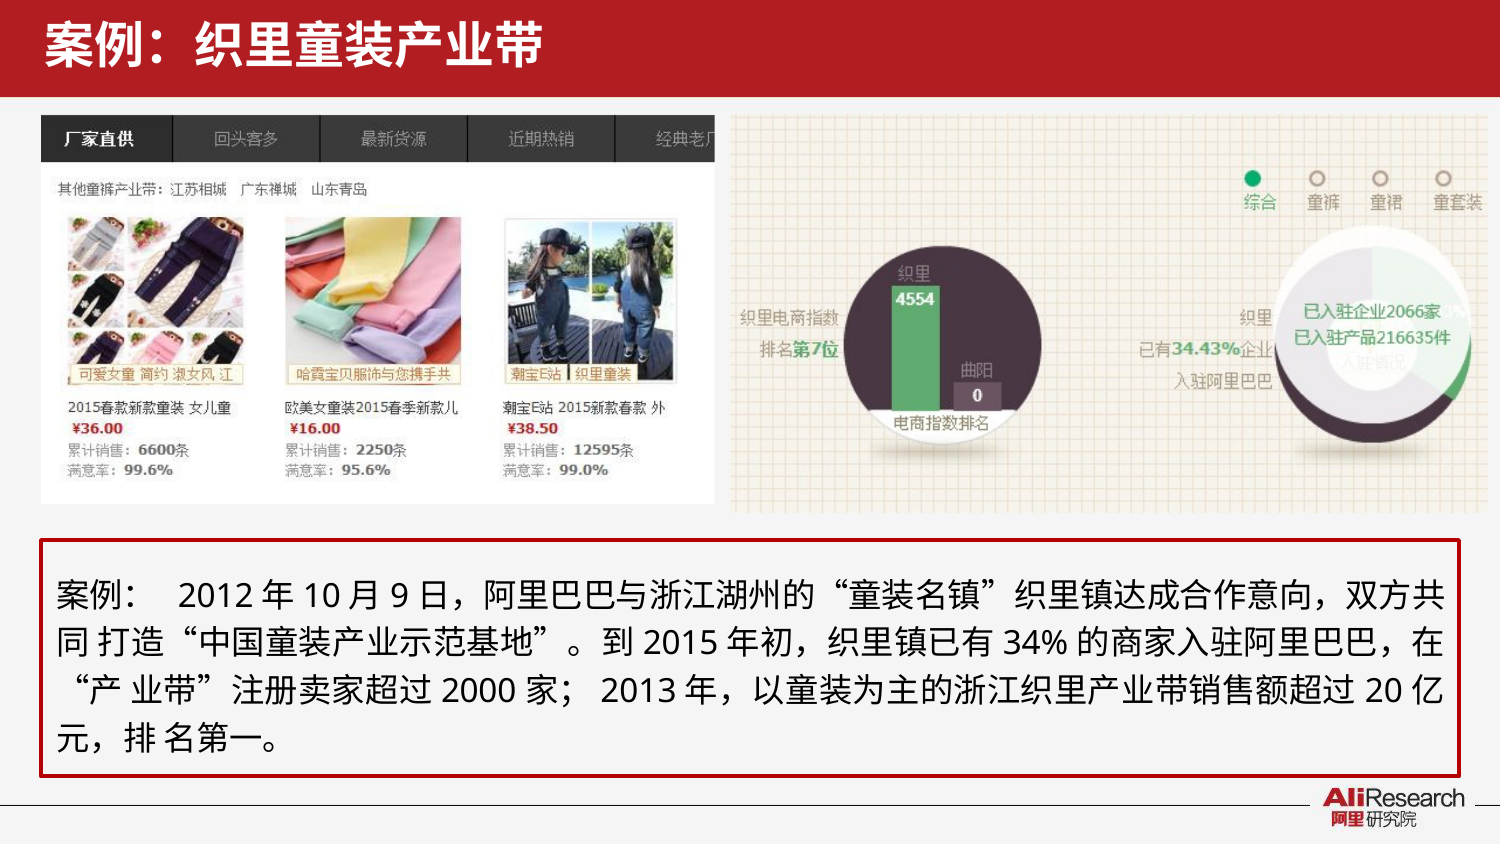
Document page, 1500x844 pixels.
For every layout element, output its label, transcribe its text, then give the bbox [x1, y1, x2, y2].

text_box [730, 114, 1489, 513]
title 案例：织里童装产业带 [42, 13, 1458, 155]
text_box [41, 540, 1459, 777]
picture [0, 0, 1500, 844]
text_box 案例： 2012年10月9日，阿里巴巴与浙江湖州的“童装名镇”织里镇达成合作意向，双方共同 打造“中国童装产业示范基地”。到2015年初，织里镇已有34%的商家入驻阿里巴巴，在“产 业带”注册卖家超过2000家；2013年，以童装为主的浙江织里产业带销售额超过20亿元，排 名第一。 [54, 565, 1446, 758]
text_box [41, 114, 715, 505]
